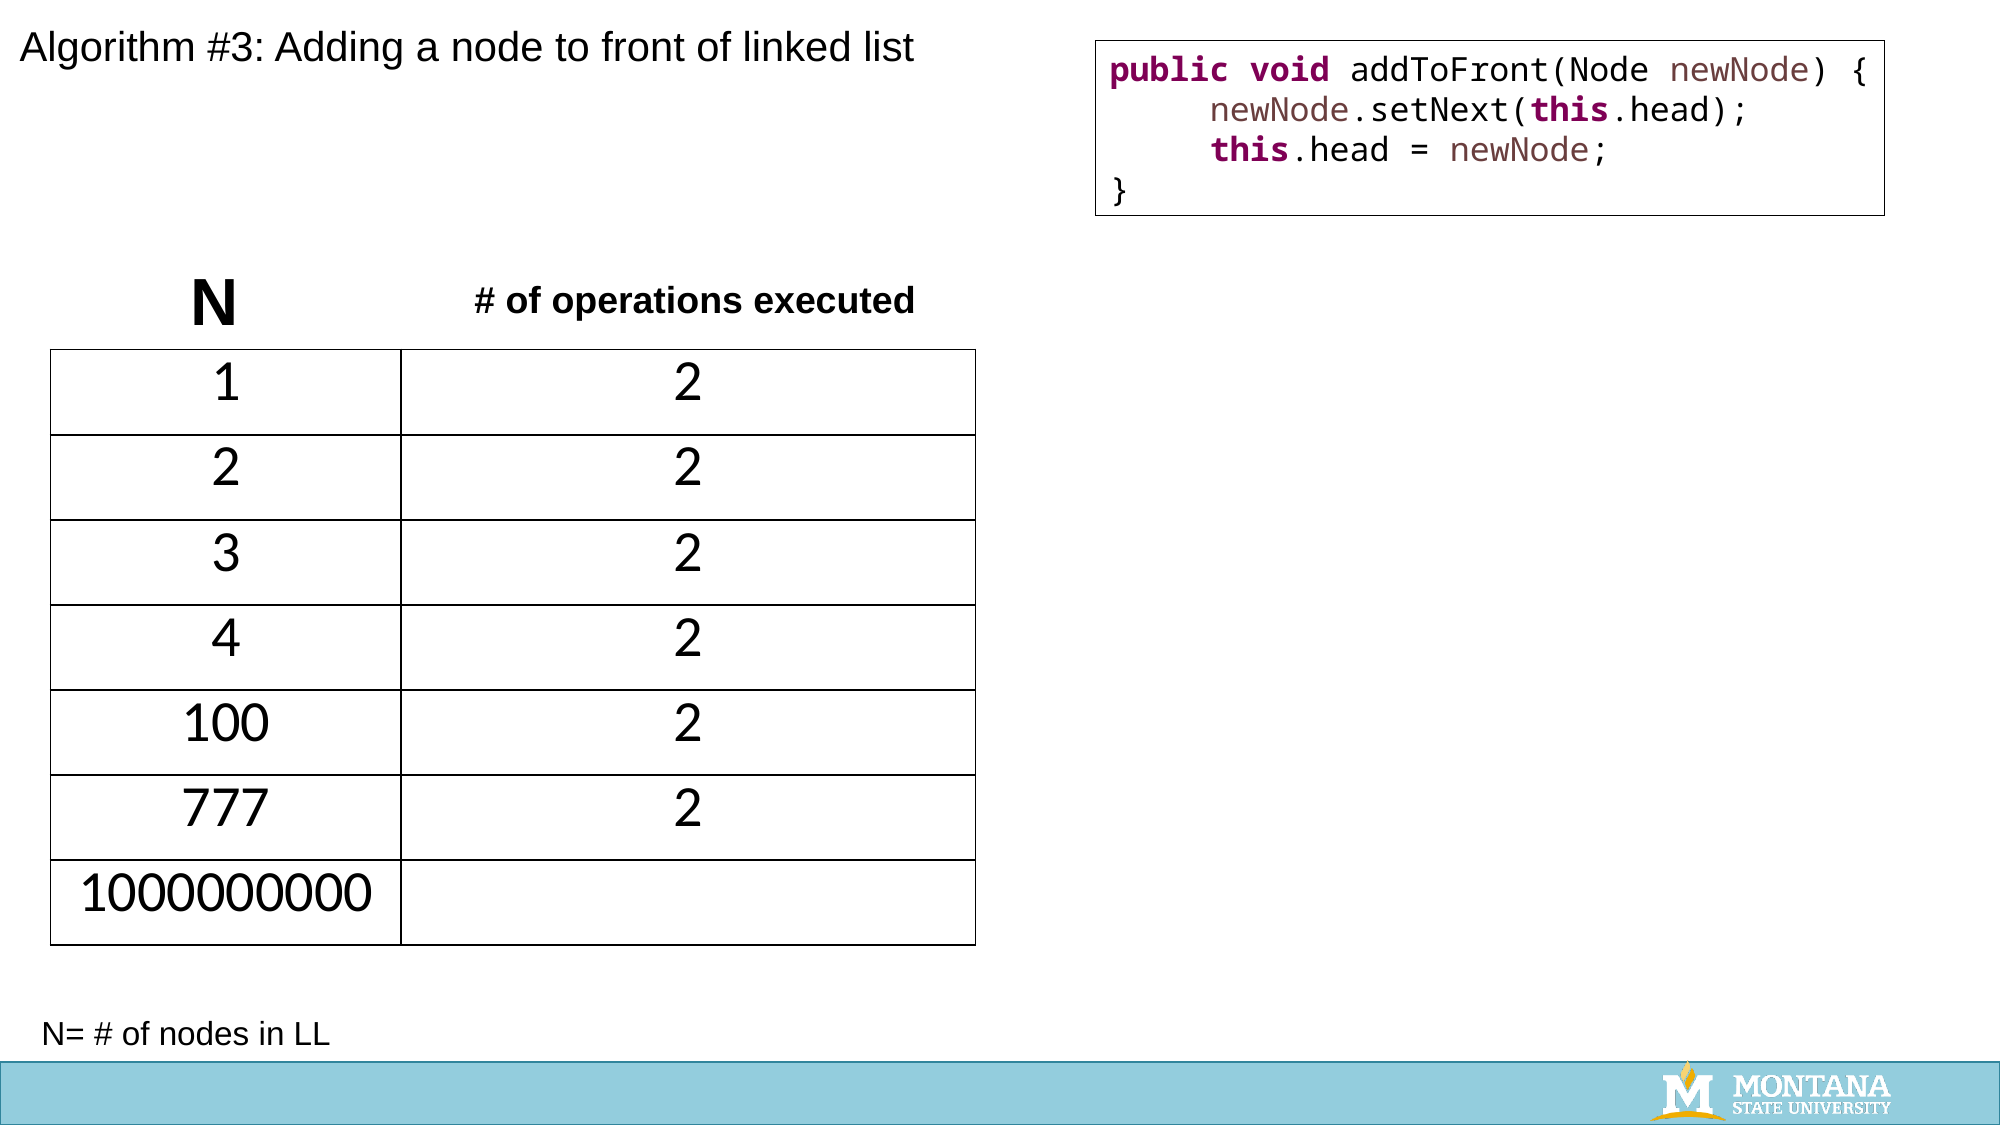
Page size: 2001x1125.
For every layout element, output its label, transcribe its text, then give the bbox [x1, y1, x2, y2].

table_cell 2 [402, 776, 975, 859]
table_cell 4 [51, 606, 400, 689]
text_box N= # of nodes in LL [26, 1004, 347, 1060]
text_box # of operations executed [459, 269, 931, 329]
table_cell 3 [51, 521, 400, 604]
table_cell 2 [402, 521, 975, 604]
table_cell 777 [51, 776, 400, 859]
table_cell [402, 861, 975, 944]
picture [1649, 1060, 1892, 1122]
table_cell 1000000000 [51, 861, 400, 944]
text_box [0, 1060, 1647, 1125]
text_box Algorithm #3: Adding a node to front of linked list [4, 12, 930, 78]
table_cell 2 [402, 691, 975, 774]
table_cell 100 [51, 691, 400, 774]
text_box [1892, 1060, 2000, 1125]
text_box N [175, 251, 254, 347]
table_cell 2 [402, 606, 975, 689]
table_cell 2 [51, 436, 400, 519]
text_box public void addToFront(Node newNode) { newNode.setNext(this.head); this.head = newNode; } [1095, 40, 1885, 216]
table_cell 2 [402, 436, 975, 519]
table_header 1 [51, 350, 400, 434]
table_header 2 [402, 350, 975, 434]
